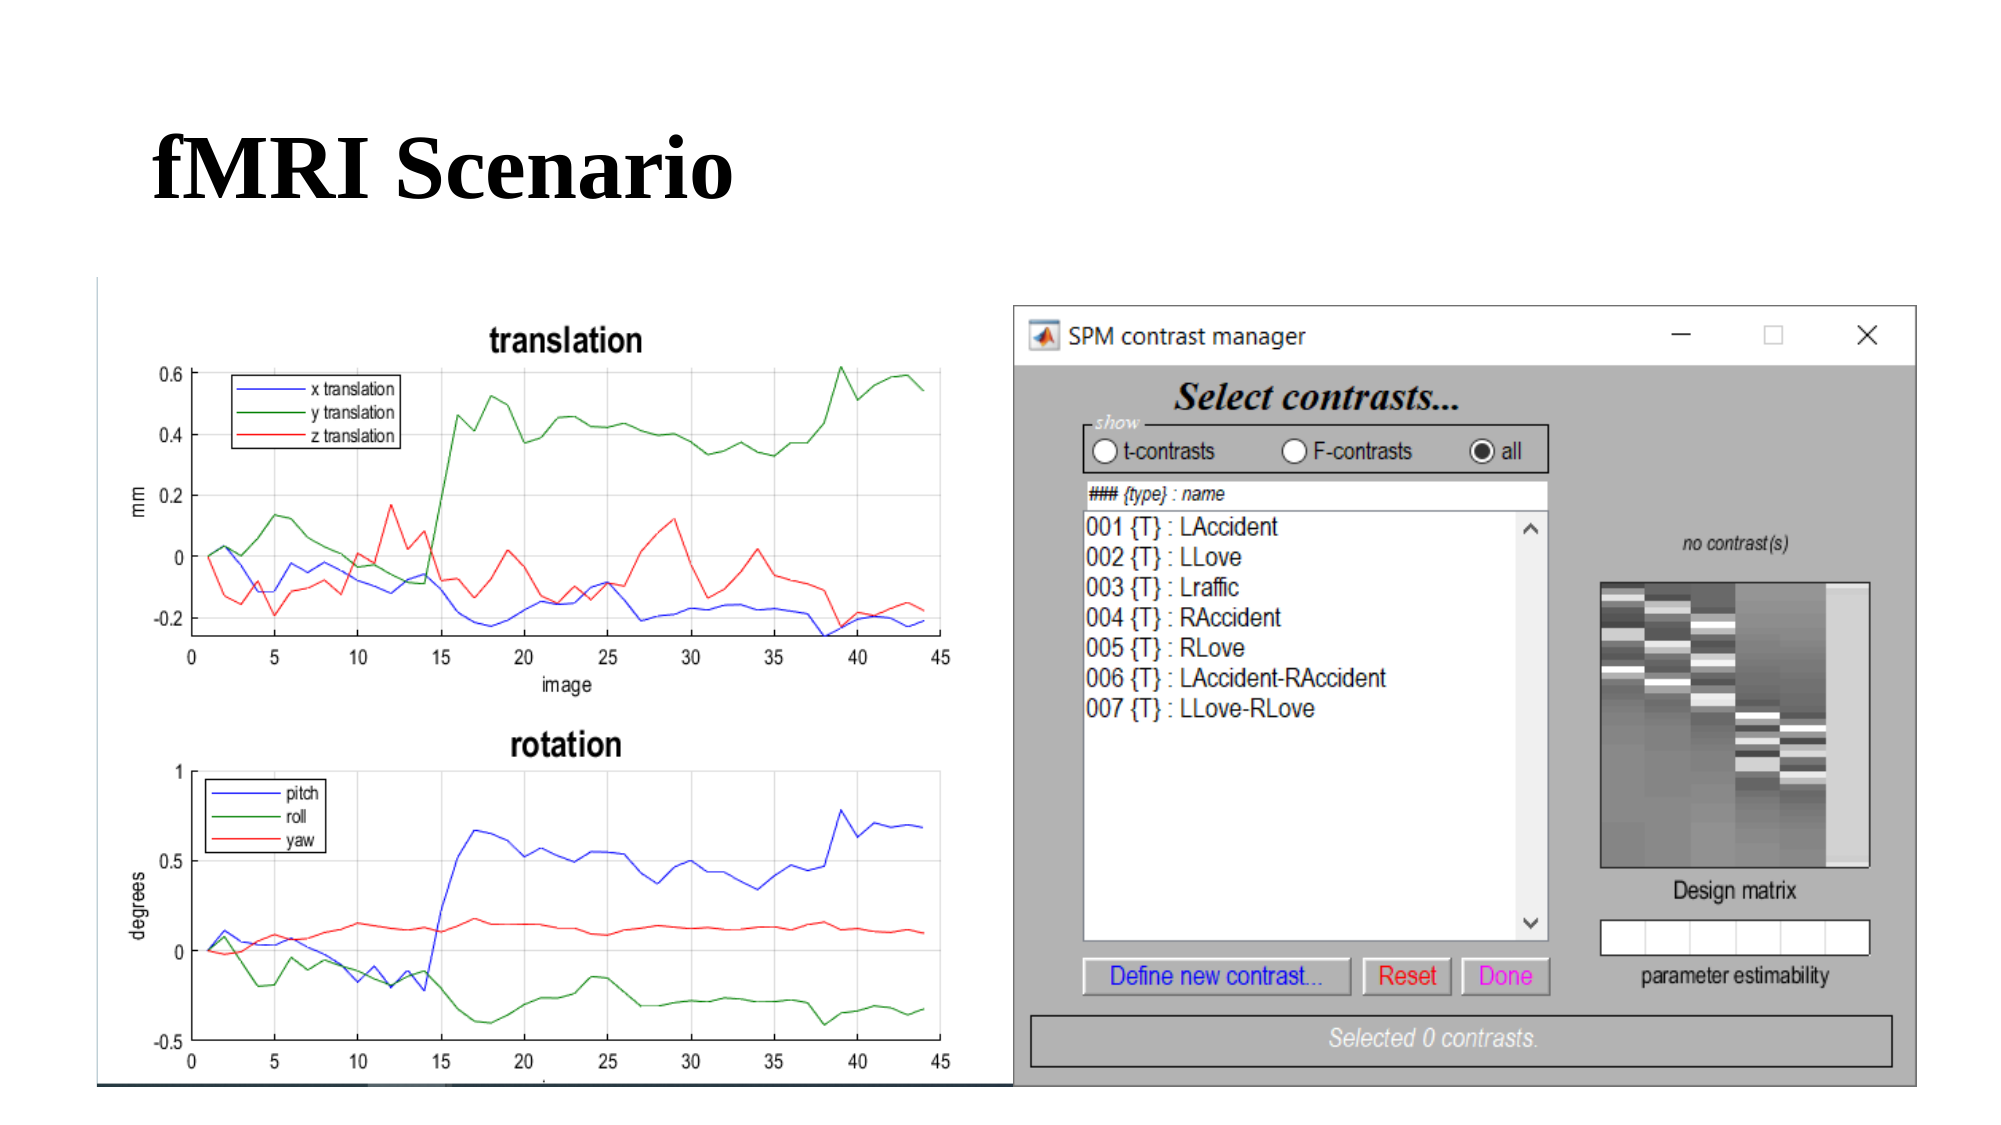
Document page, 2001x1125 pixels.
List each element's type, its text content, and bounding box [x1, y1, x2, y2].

title fMRI Scenario [137, 59, 1863, 278]
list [96, 277, 1035, 1087]
picture [1013, 305, 1918, 1087]
